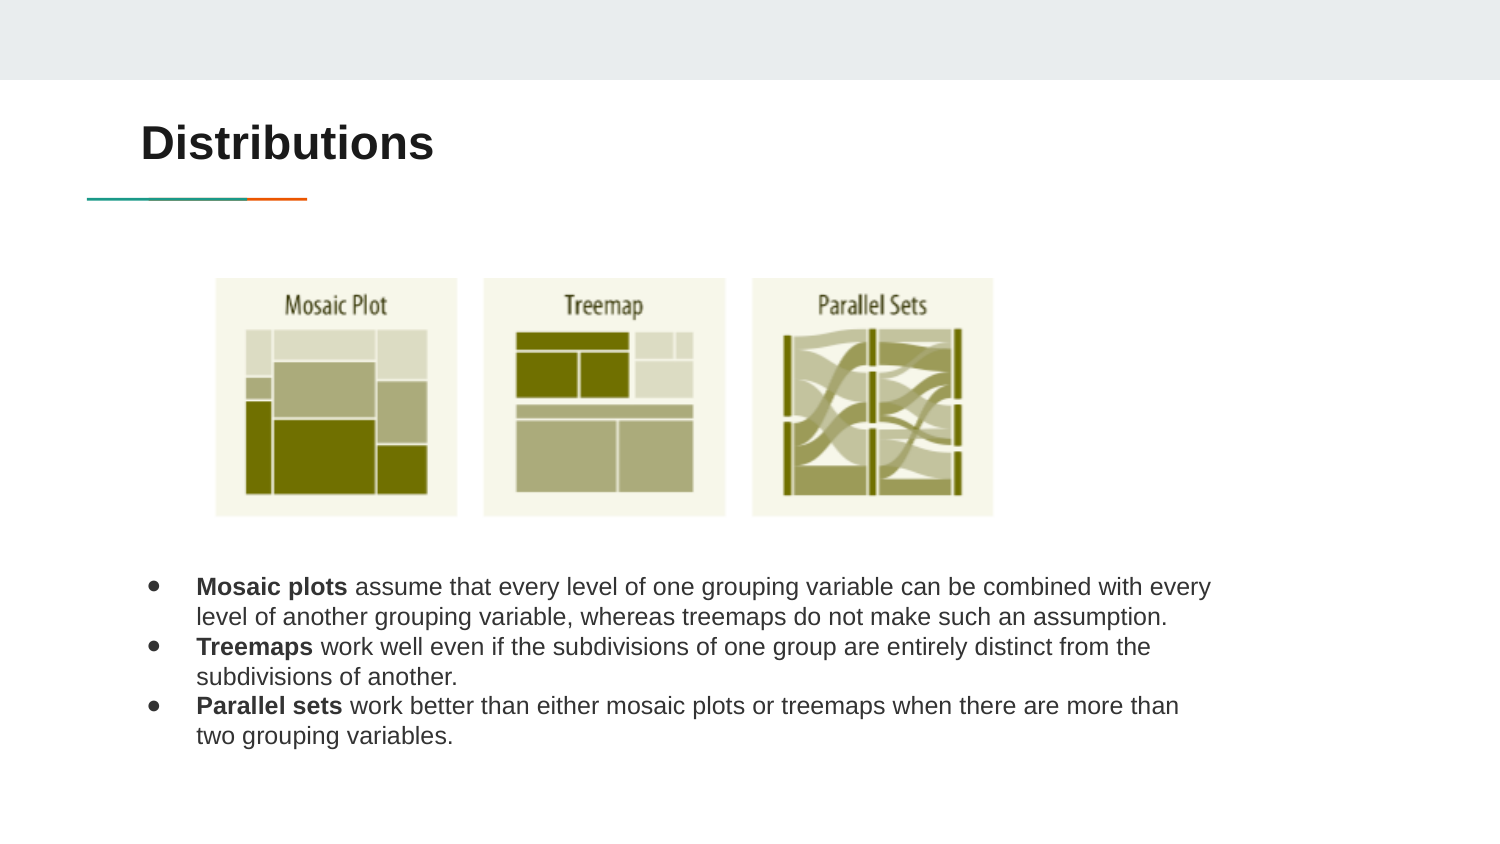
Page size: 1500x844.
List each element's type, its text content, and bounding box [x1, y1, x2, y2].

title Distributions [125, 97, 1387, 185]
text_box Mosaic plots assume that every level of one grouping variable can be combined with every level of another grouping variable, whereas treemaps do not make such an assumption. Treemaps work well even if the subdivisions of one group are entirely distinct from the subdivisions of another. Parallel sets work better than either mosaic plots or treemaps when there are more than two grouping variables. [106, 555, 1234, 765]
picture [212, 278, 1004, 534]
